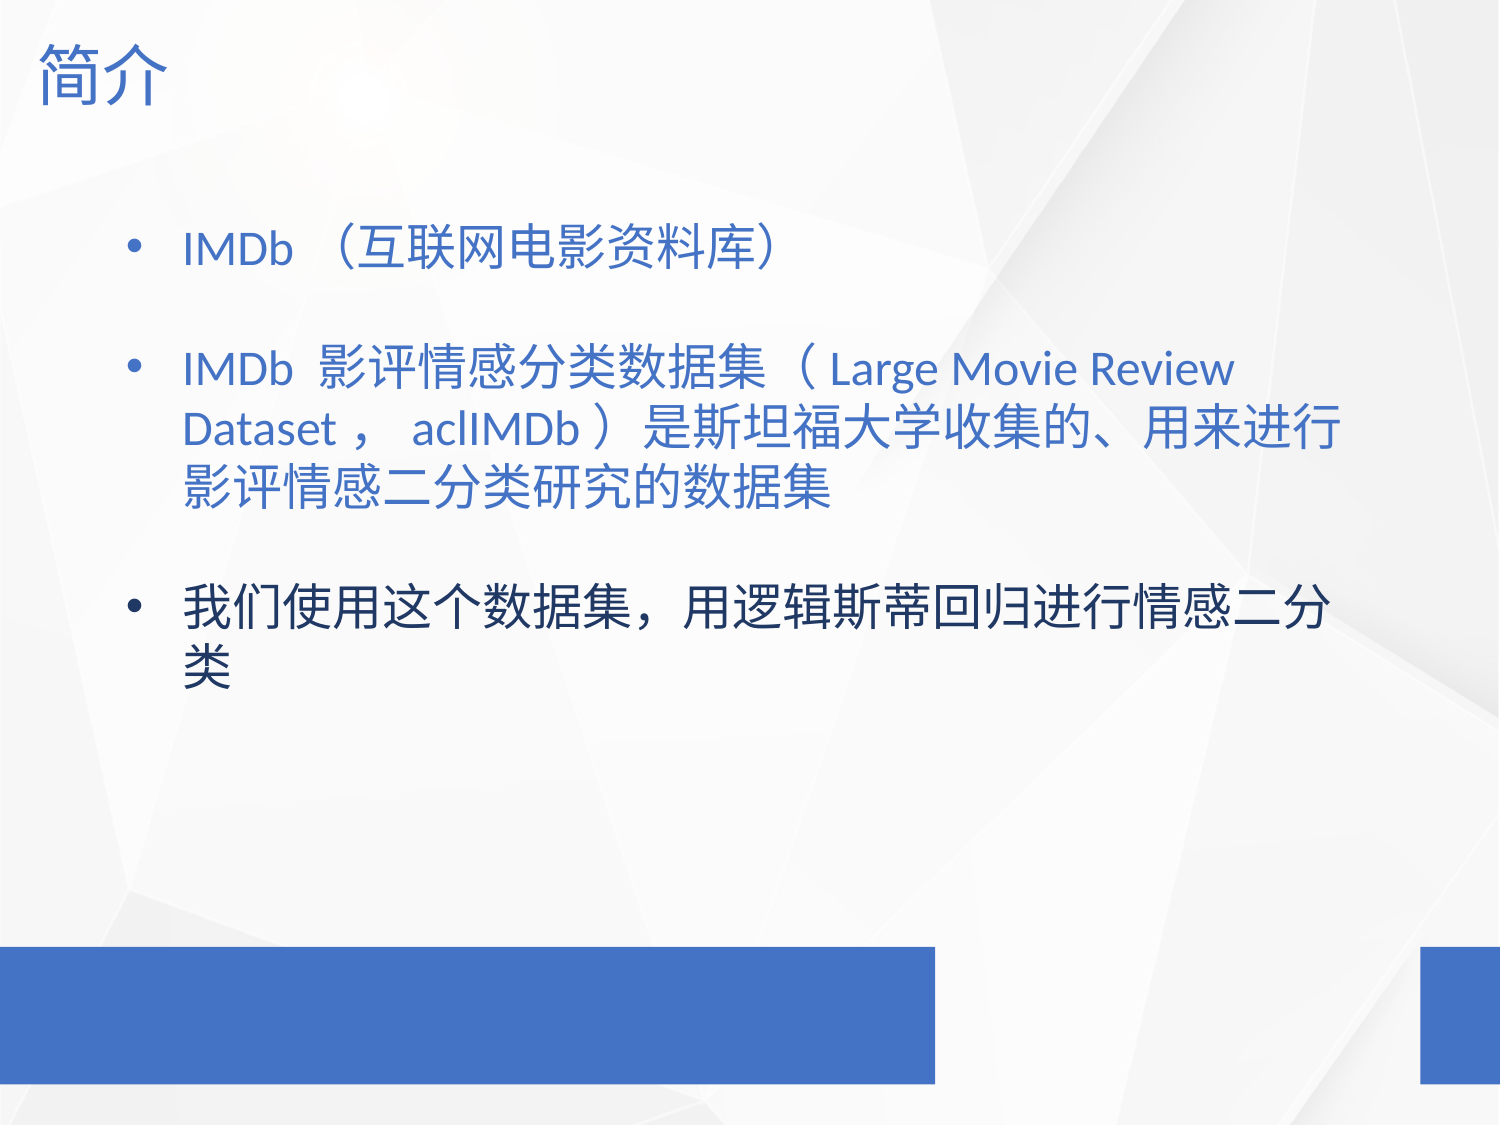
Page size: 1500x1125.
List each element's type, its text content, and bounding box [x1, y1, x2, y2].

text_box 简介 [21, 35, 1273, 138]
text_box IMDb（互联网电影资料库） IMDb 影评情感分类数据集（Large Movie Review Dataset，aclIMDb）是斯坦福大学收集的、用来进行影评情感二分类研究的数据集 我们使用这个数据集，用逻辑斯蒂回归进行情感二分类 [111, 208, 1363, 763]
